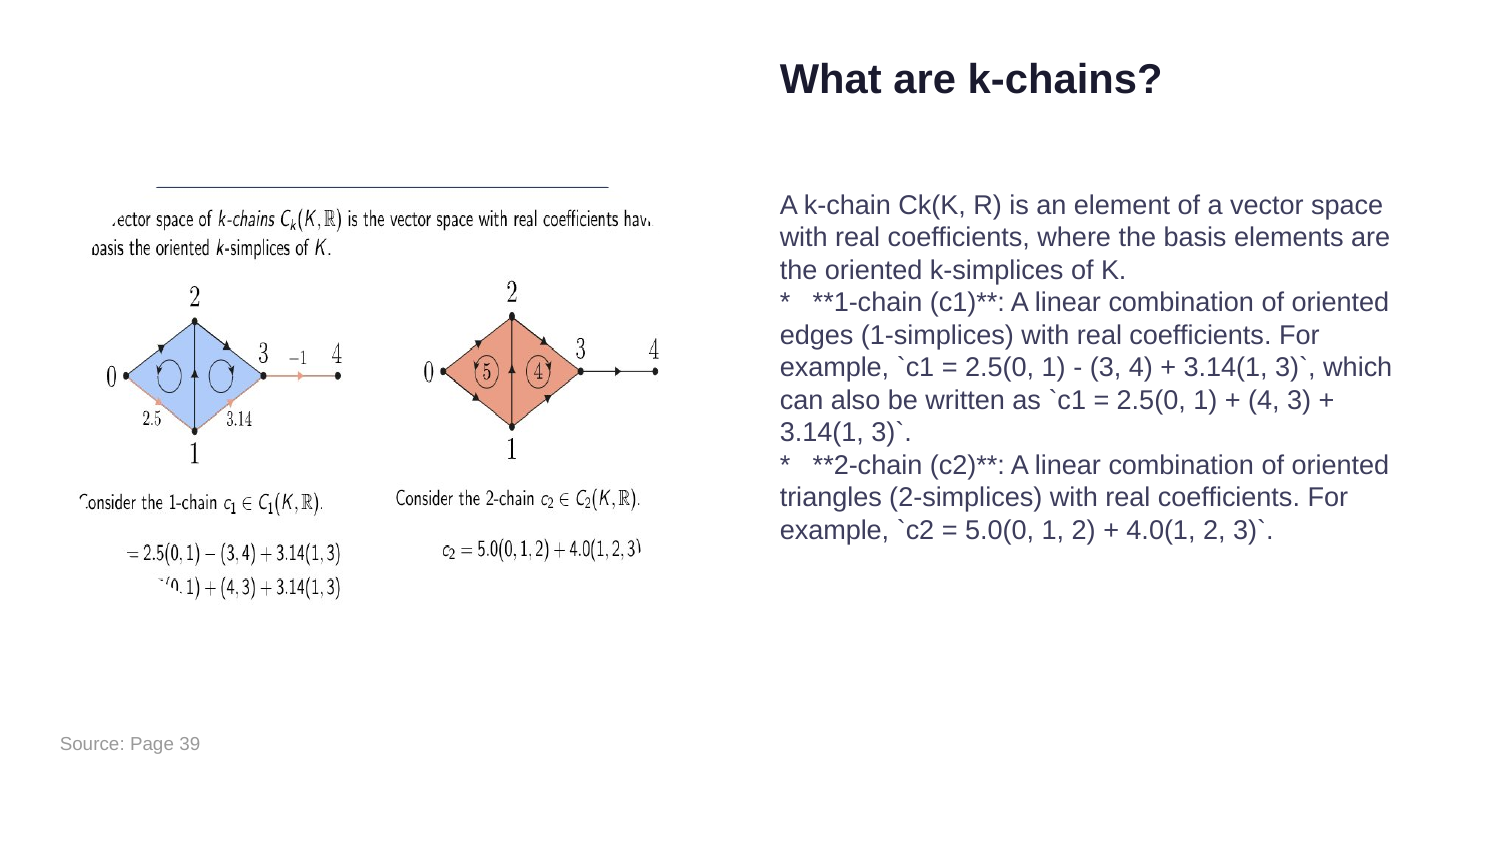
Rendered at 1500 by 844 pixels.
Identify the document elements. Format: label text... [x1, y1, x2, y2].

text_box Source: Page 39 [44, 719, 495, 765]
picture [44, 119, 720, 645]
text_box A k-chain Ck(K, R) is an element of a vector space with real coefficients, where the basis elements are the oriented k-simplices of K. * **1-chain (c1)**: A linear combination of oriented edges (1-simplices) with real coefficients. For example, `c1 = 2.5(0, 1) - (3, 4) + 3.14(1, 3)`, which can also be written as `c1 = 2.5(0, 1) + (4, 3) + 3.14(1, 3)`. * **2-chain (c2)**: A linear combination of oriented triangles (2-simplices) with real coefficients. For example, `c2 = 5.0(0, 1, 2) + 4.0(1, 2, 3)`. [764, 179, 1440, 645]
text_box What are k-chains? [764, 44, 1440, 165]
